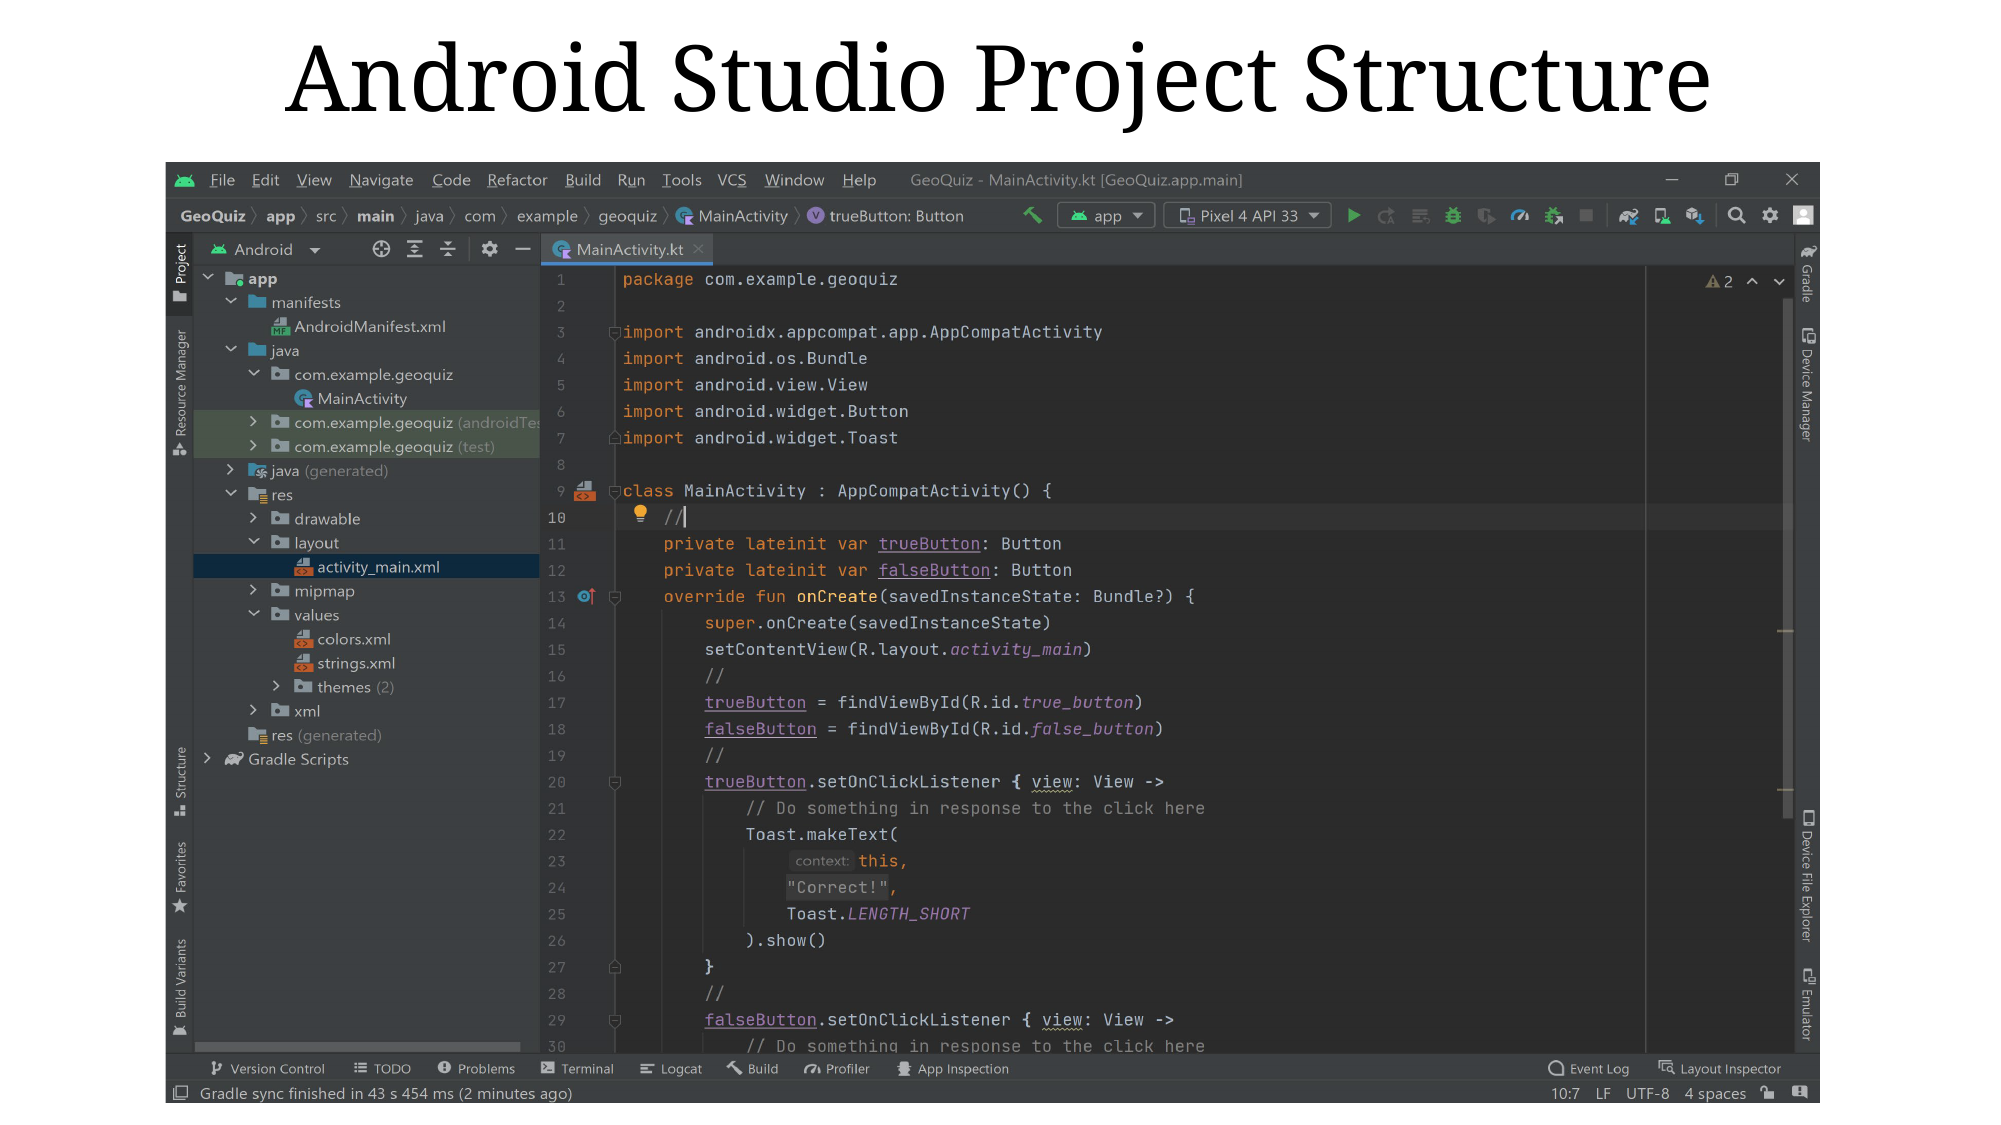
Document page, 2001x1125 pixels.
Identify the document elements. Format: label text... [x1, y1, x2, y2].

title Android Studio Project Structure [137, 0, 1863, 163]
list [165, 162, 1820, 1103]
